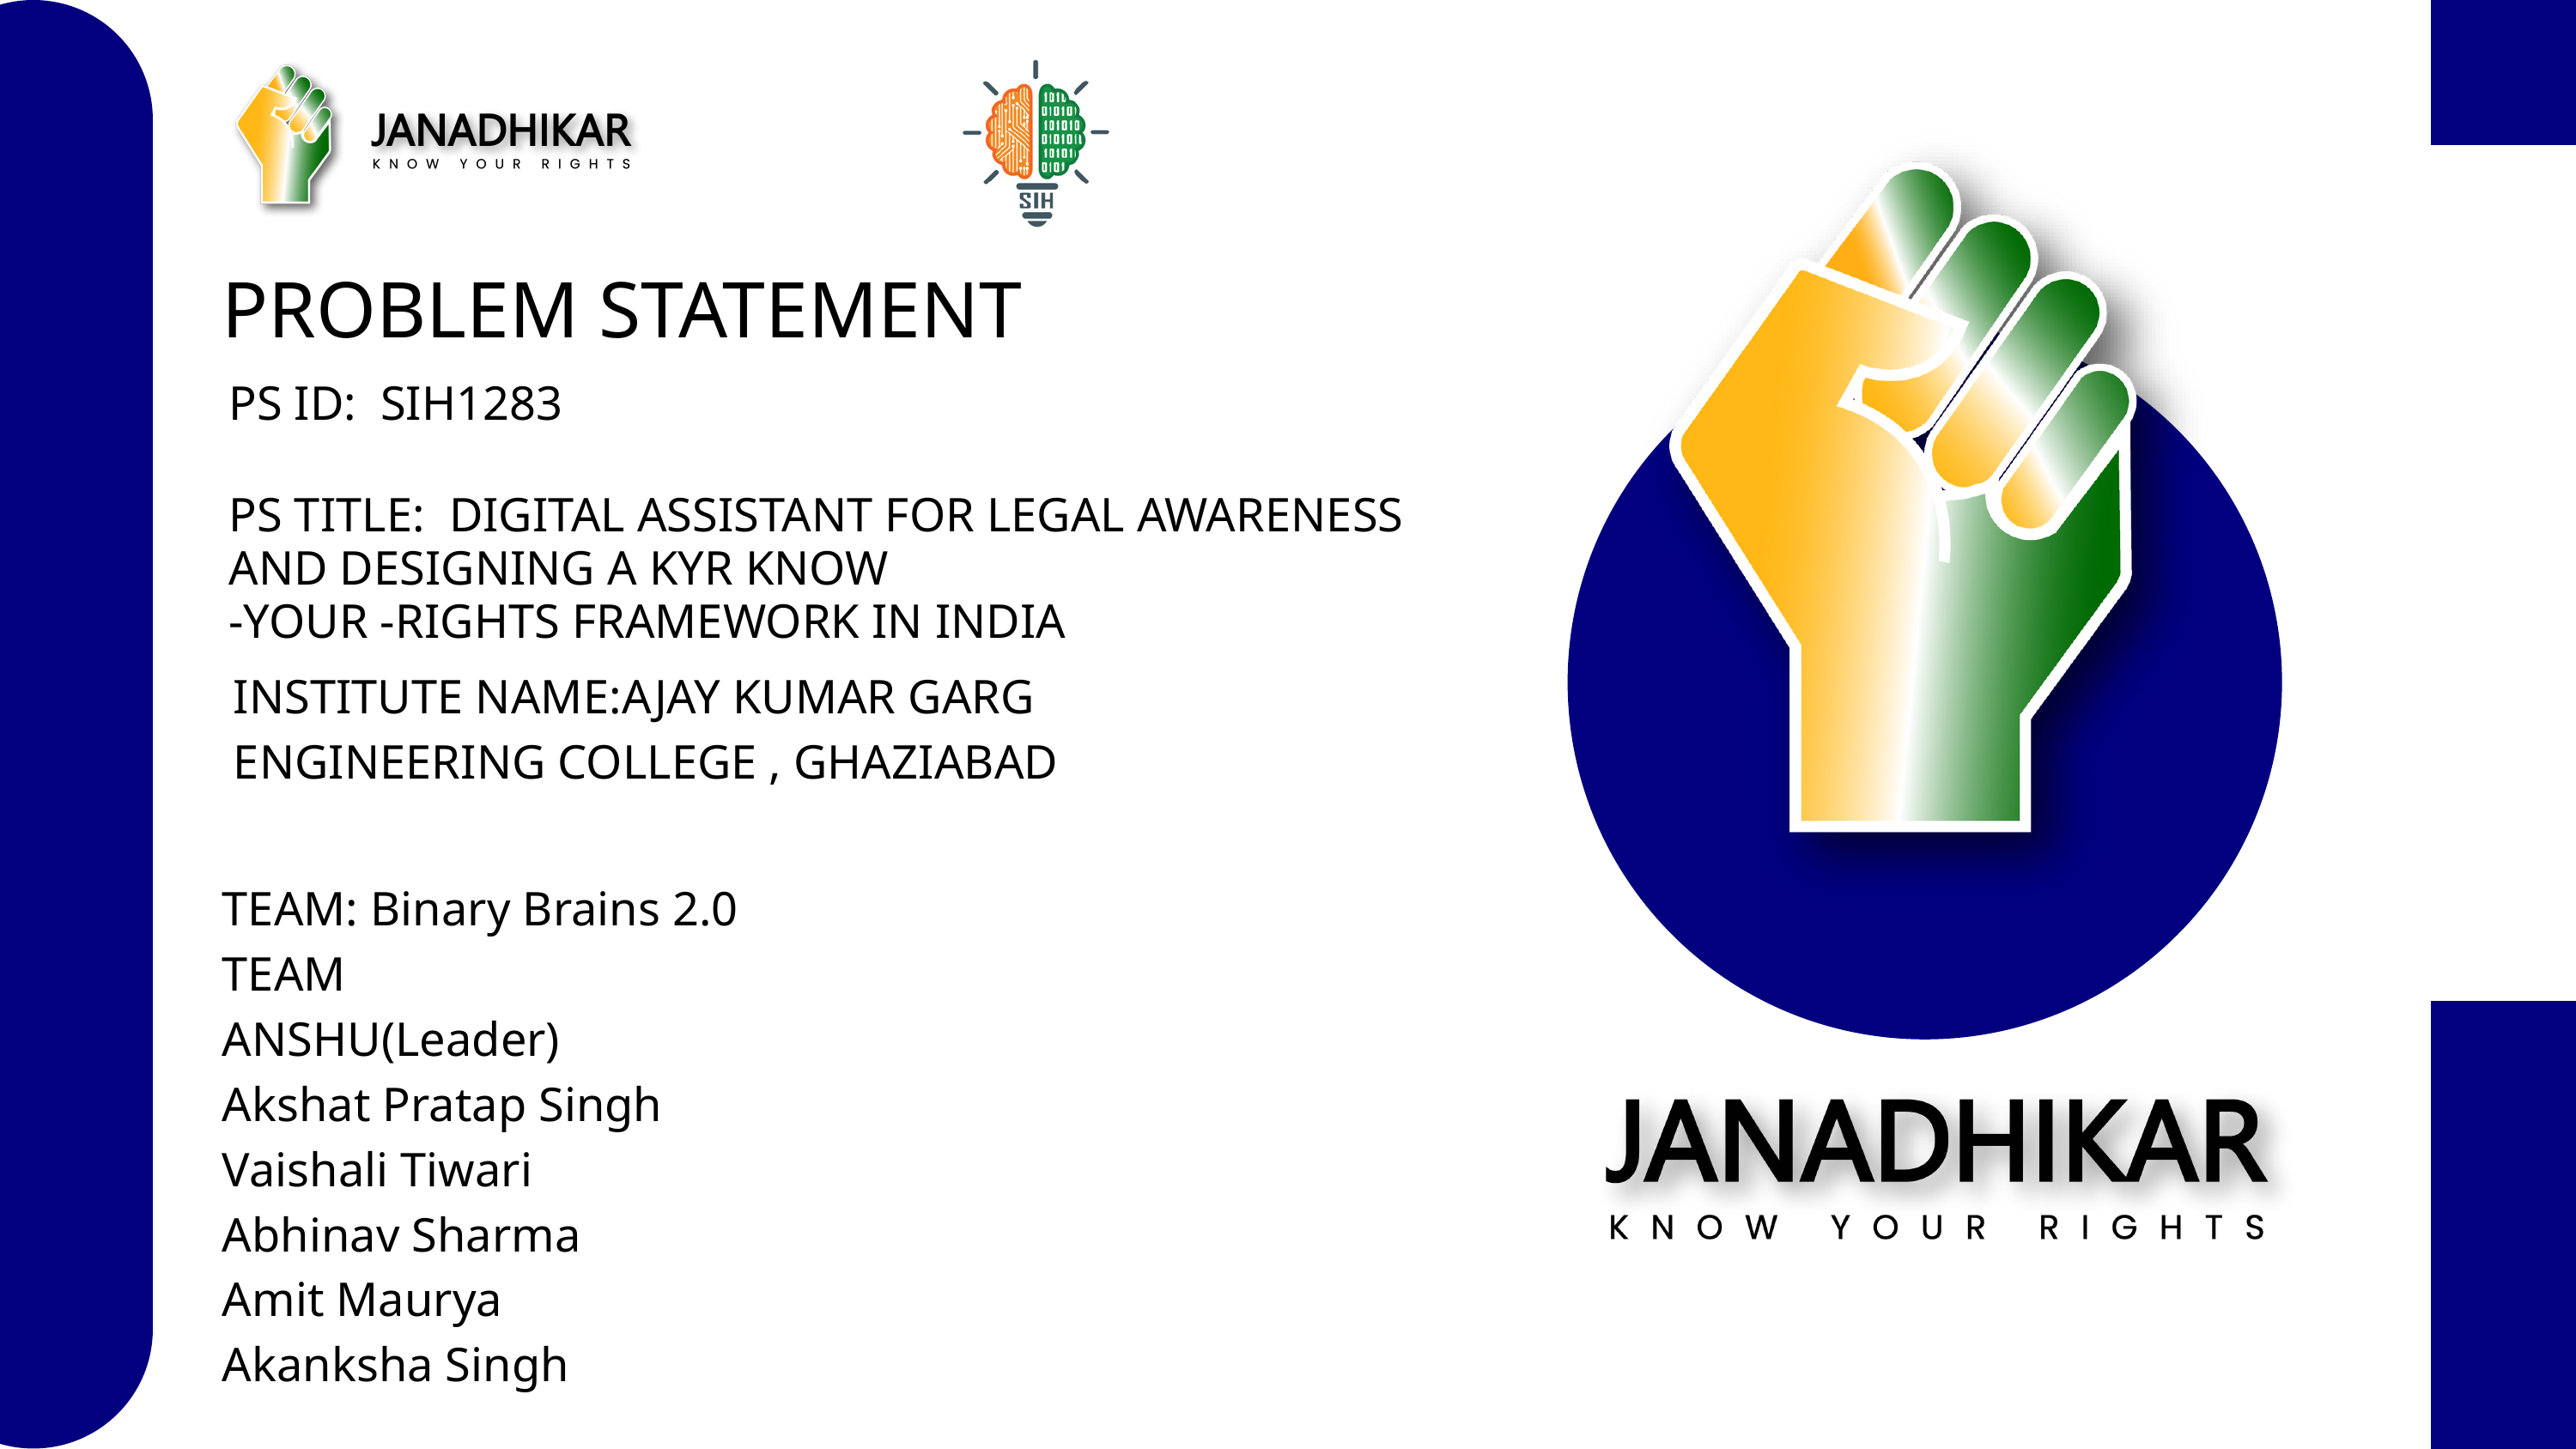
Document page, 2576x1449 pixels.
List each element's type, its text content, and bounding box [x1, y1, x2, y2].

text_box TEAM: Binary Brains 2.0 TEAM ANSHU(Leader) Akshat Pratap Singh Vaishali Tiwari Abhinav Sharma Amit Maurya Akanksha Singh [222, 870, 768, 1449]
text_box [2430, 1000, 2576, 1449]
text_box PROBLEM STATEMENT [222, 264, 1461, 354]
text_box [228, 60, 647, 229]
text_box PS ID: SIH1283 PS TITLE: DIGITAL ASSISTANT FOR LEGAL AWARENESS AND DESIGNING A KYR KNOW -YOUR -RIGHTS FRAMEWORK IN INDIA [228, 376, 1468, 866]
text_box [0, 0, 154, 1449]
text_box [1635, 92, 2264, 324]
text_box [1543, 938, 2306, 1304]
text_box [2430, 0, 2576, 145]
text_box [927, 33, 1151, 257]
text_box INSTITUTE NAME:AJAY KUMAR GARG ENGINEERING COLLEGE , GHAZIABAD [159, 658, 1266, 788]
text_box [1567, 324, 2282, 1040]
